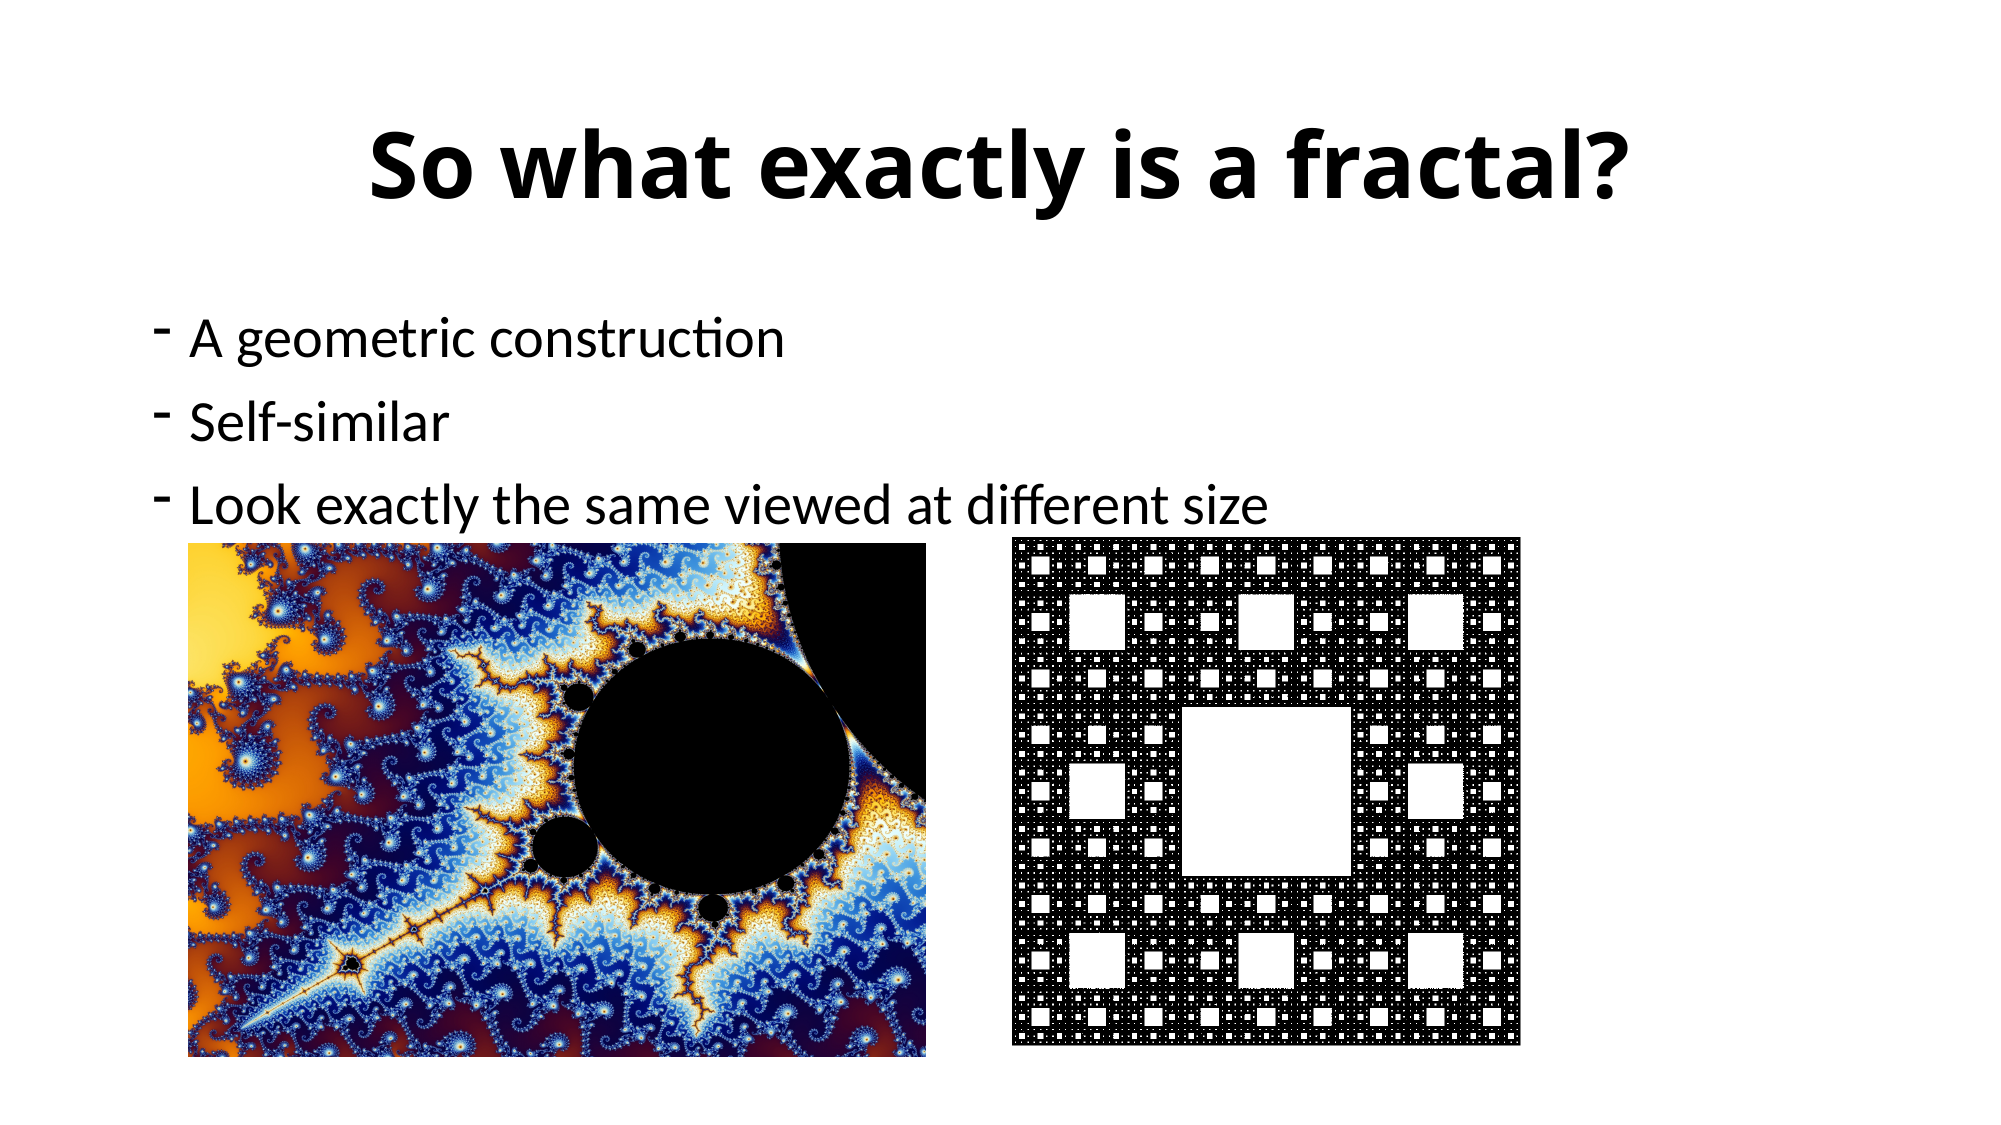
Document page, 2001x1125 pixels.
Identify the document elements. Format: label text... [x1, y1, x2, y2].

picture [1000, 525, 1532, 1057]
picture [187, 543, 927, 1057]
title So what exactly is a fractal? [137, 59, 1863, 278]
list A geometric construction Self-similar Look exactly the same viewed at different size [137, 299, 1863, 1014]
